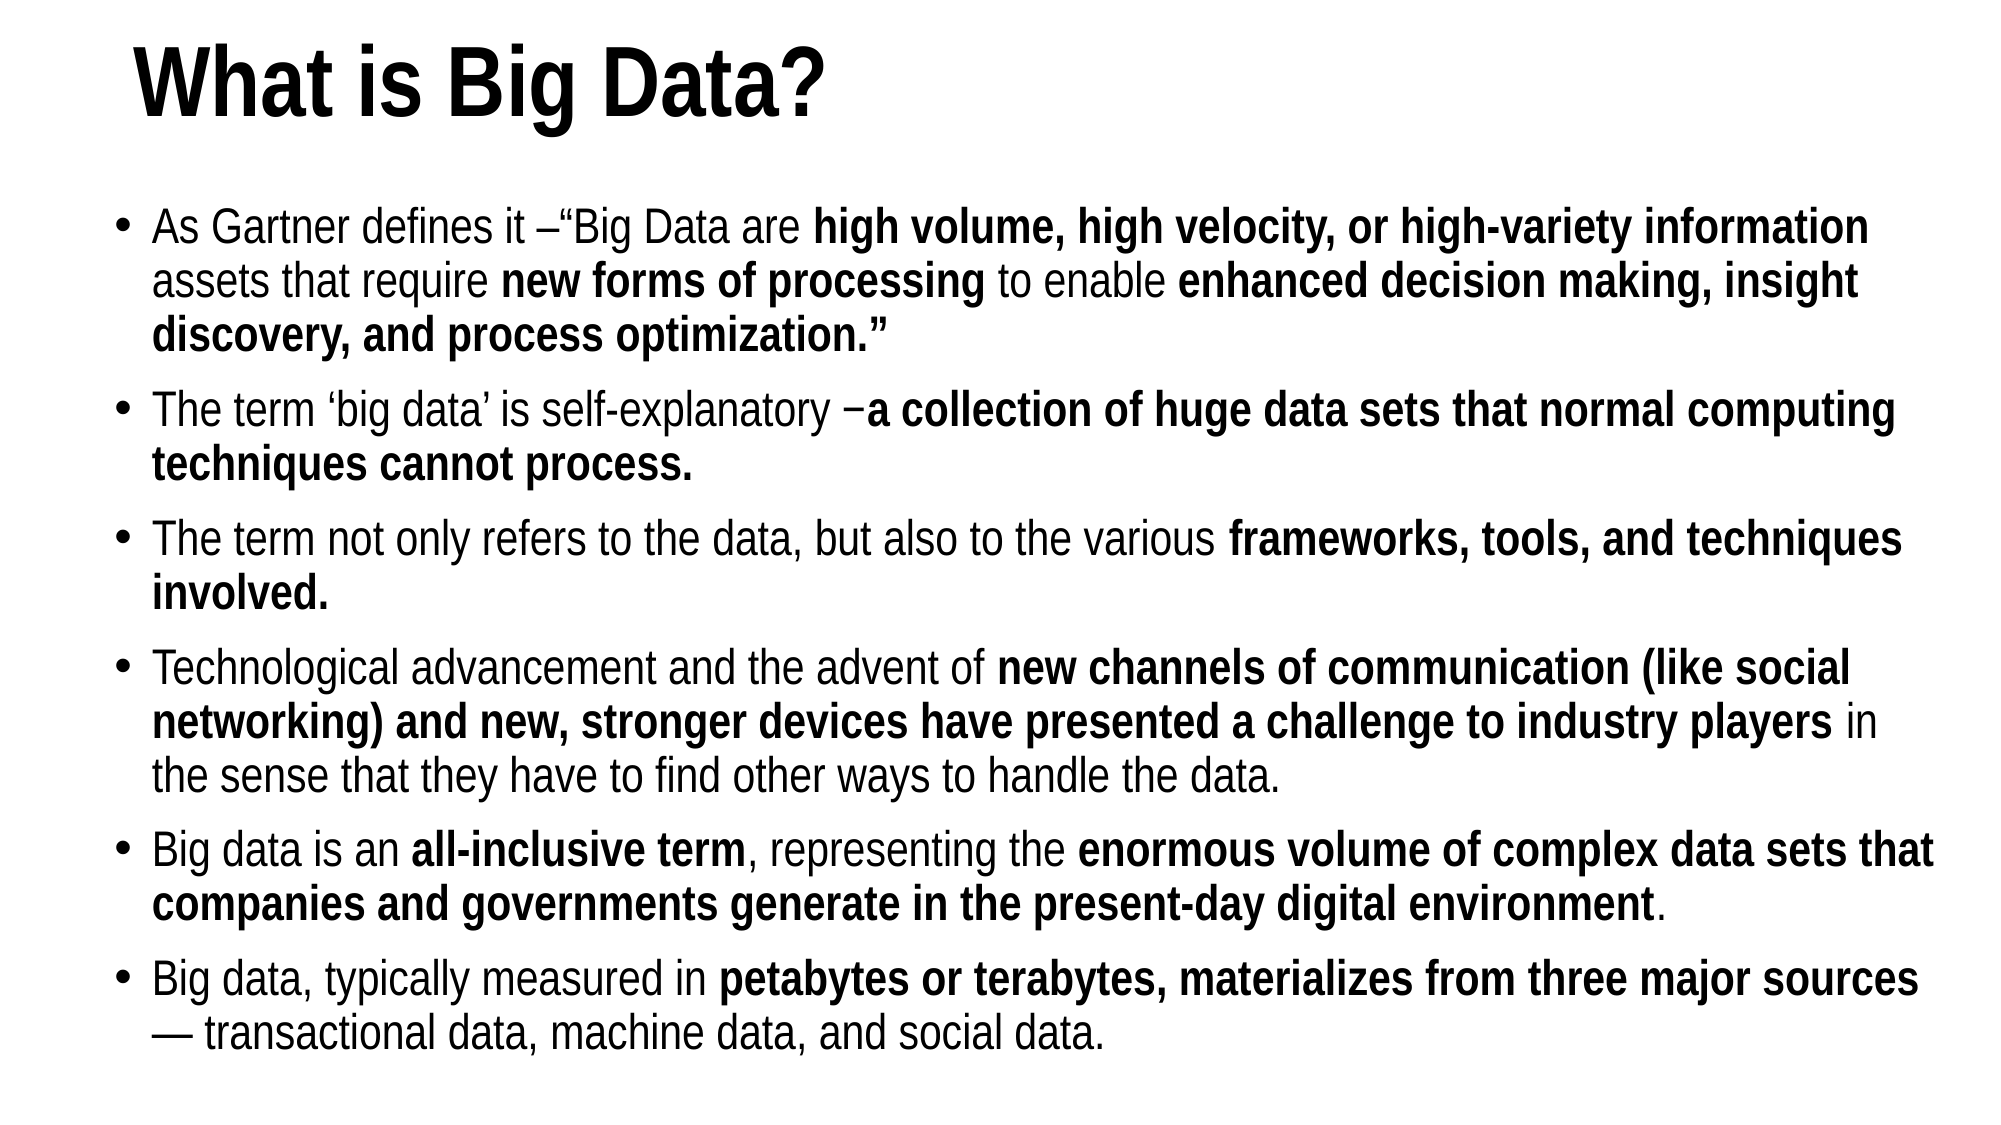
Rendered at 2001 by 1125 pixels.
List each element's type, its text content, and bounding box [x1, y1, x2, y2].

title What is Big Data? [118, 0, 1844, 193]
list As Gartner defines it –“Big Data are high volume, high velocity, or high-variety information assets that require new forms of processing to enable enhanced decision making, insight discovery, and process optimization.” The term ‘big data’ is self-explanatory −a collection of huge data sets that normal computing techniques cannot process. The term not only refers to the data, but also to the various frameworks, tools, and techniques involved. Technological advancement and the advent of new channels of communication (like social networking) and new, stronger devices have presented a challenge to industry players in the sense that they have to find other ways to handle the data. Big data is an all-inclusive term, representing the enormous volume of complex data sets that companies and governments generate in the present-day digital environment. Big data, typically measured in petabytes or terabytes, materializes from three major sources— transactional data, machine data, and social data. [99, 193, 1950, 907]
